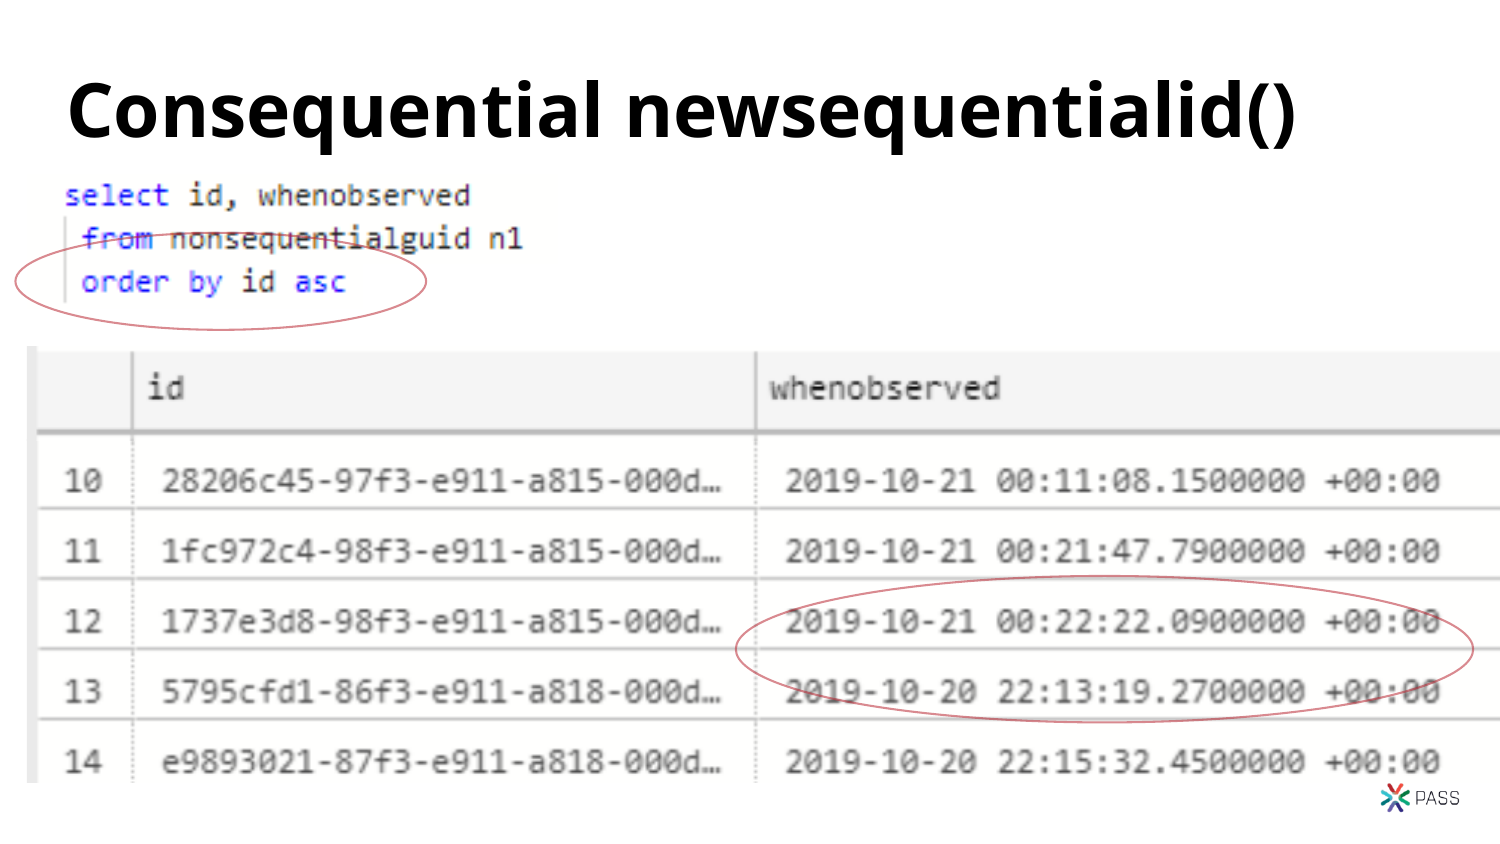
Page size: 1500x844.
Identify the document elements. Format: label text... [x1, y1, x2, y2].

picture [26, 346, 1500, 814]
picture [27, 173, 559, 309]
title Consequential newsequentialid() [51, 71, 1443, 173]
text_box [15, 269, 22, 294]
text_box [81, 317, 360, 330]
